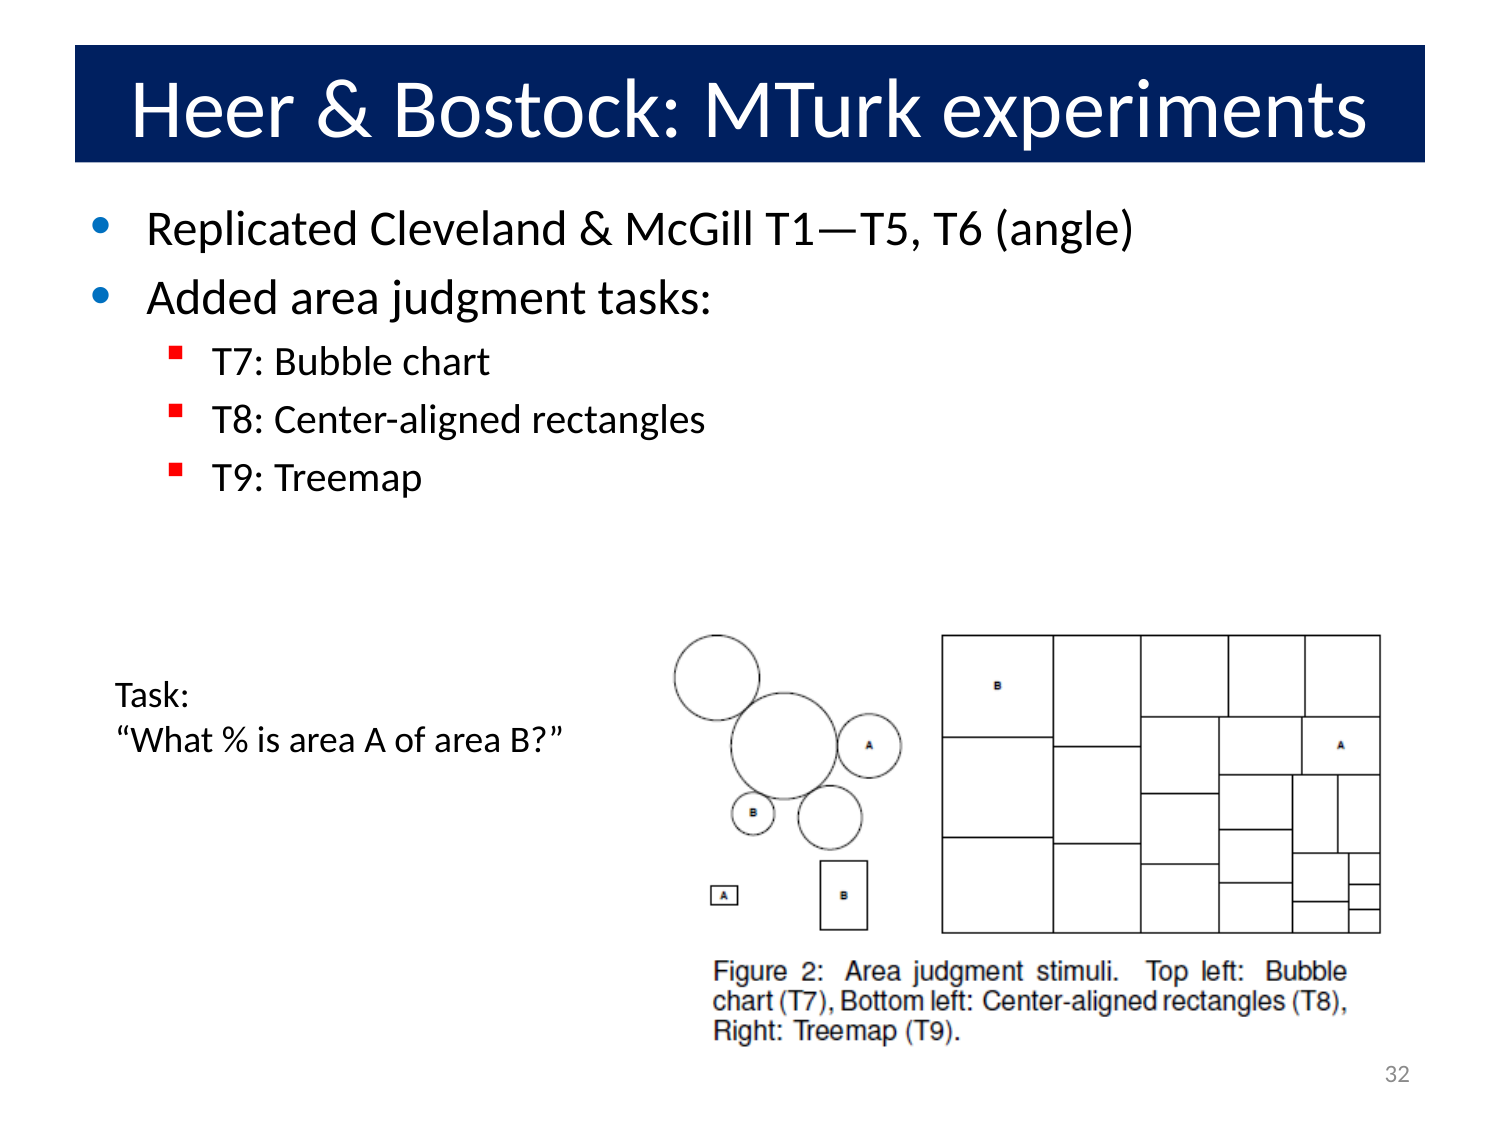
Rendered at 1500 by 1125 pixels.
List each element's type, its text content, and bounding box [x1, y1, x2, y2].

slide_number 32 [1074, 1042, 1425, 1103]
list Replicated Cleveland & McGill T1—T5, T6 (angle) Added area judgment tasks: T7: Bubble chart T8: Center-aligned rectangles T9: Treemap [75, 187, 1363, 613]
title Heer & Bostock: MTurk experiments [75, 45, 1425, 163]
text_box Task: “What % is area A of area B?” [99, 662, 588, 768]
picture [662, 624, 1404, 1054]
